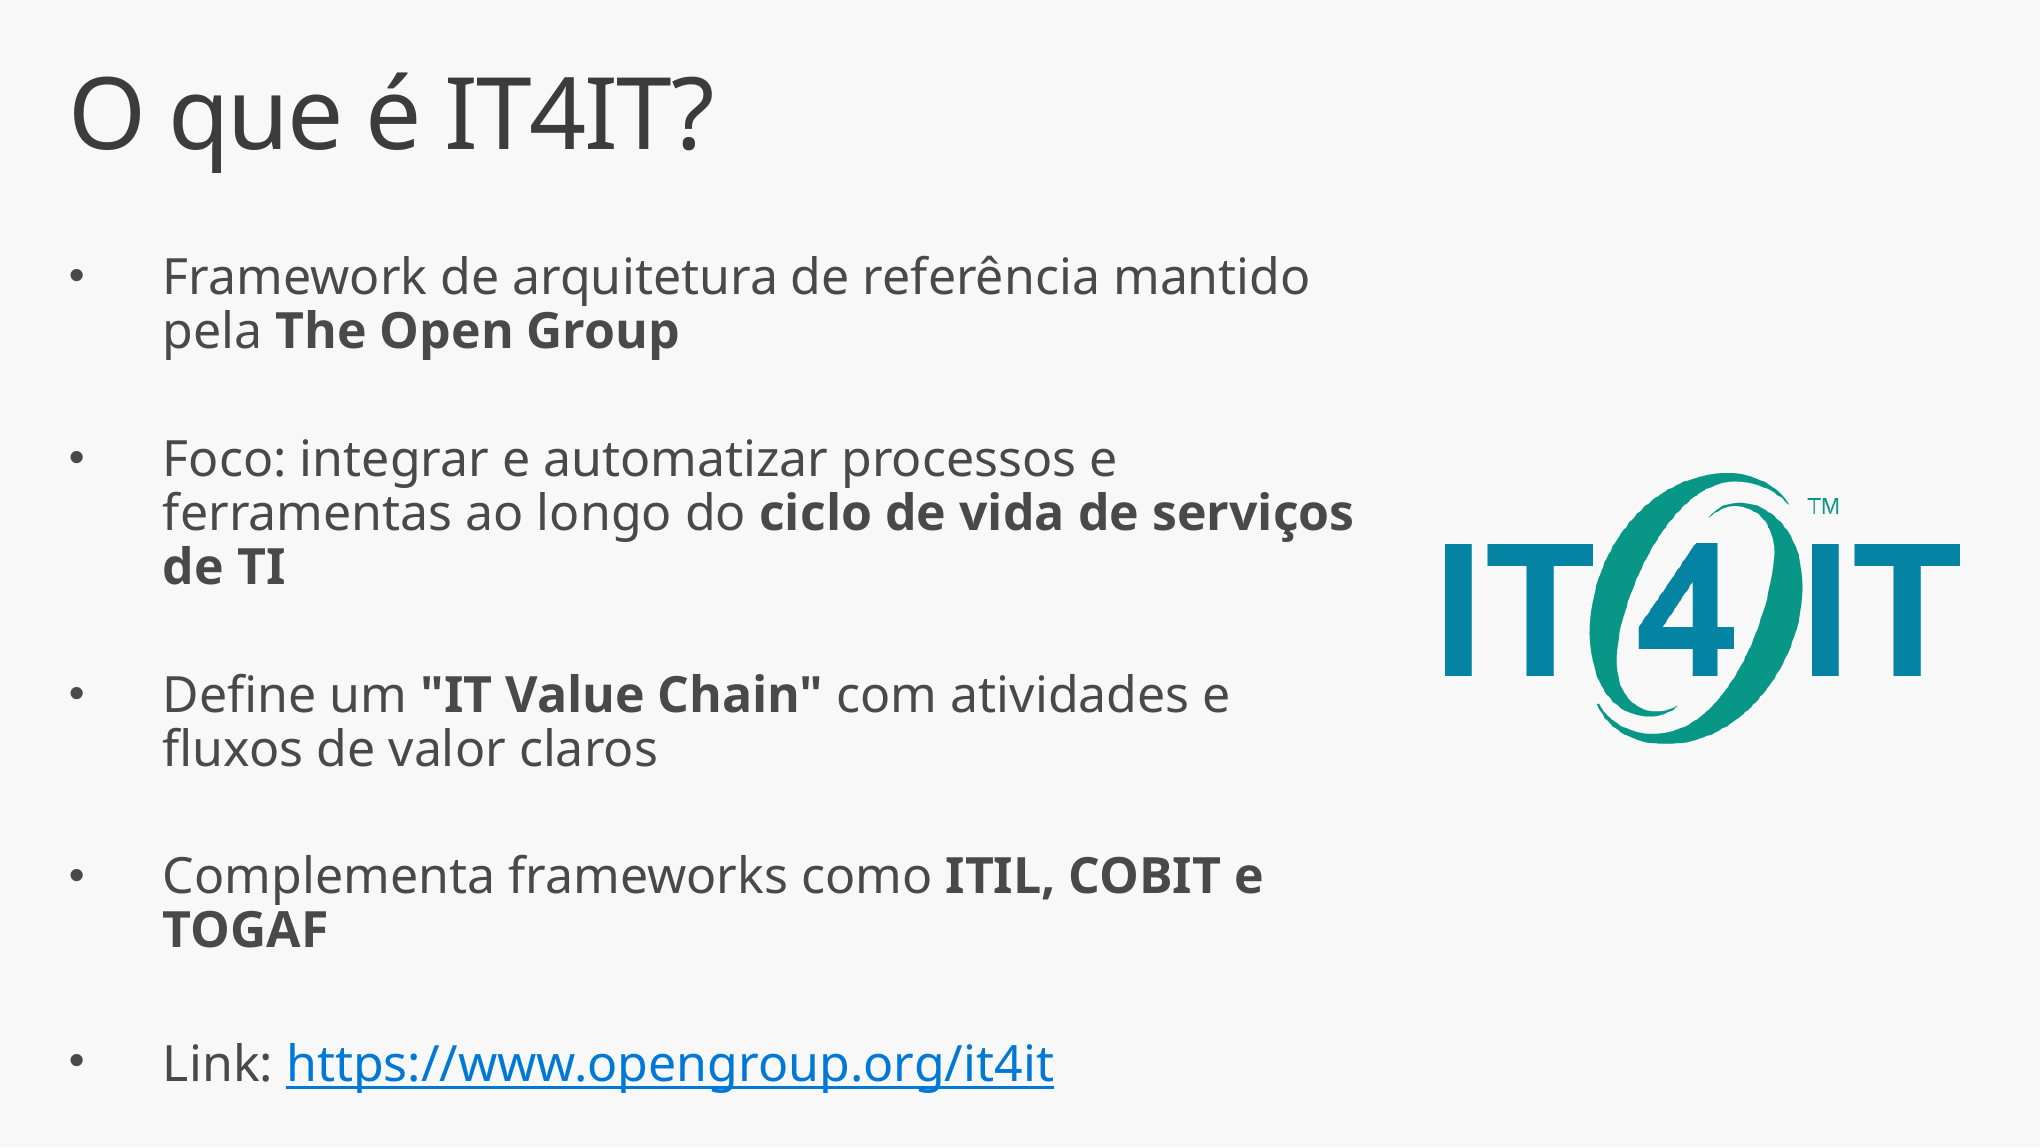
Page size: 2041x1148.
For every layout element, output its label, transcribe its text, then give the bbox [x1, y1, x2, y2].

list Framework de arquitetura de referência mantido pela The Open Group Foco: integrar e automatizar processos e ferramentas ao longo do ciclo de vida de serviços de TI Define um "IT Value Chain" com atividades e fluxos de valor claros Complementa frameworks como ITIL, COBIT e TOGAF Link: https://www.opengroup.org/it4it [45, 236, 1408, 1085]
title O que é IT4IT? [45, 48, 1996, 199]
picture [1432, 473, 1964, 760]
